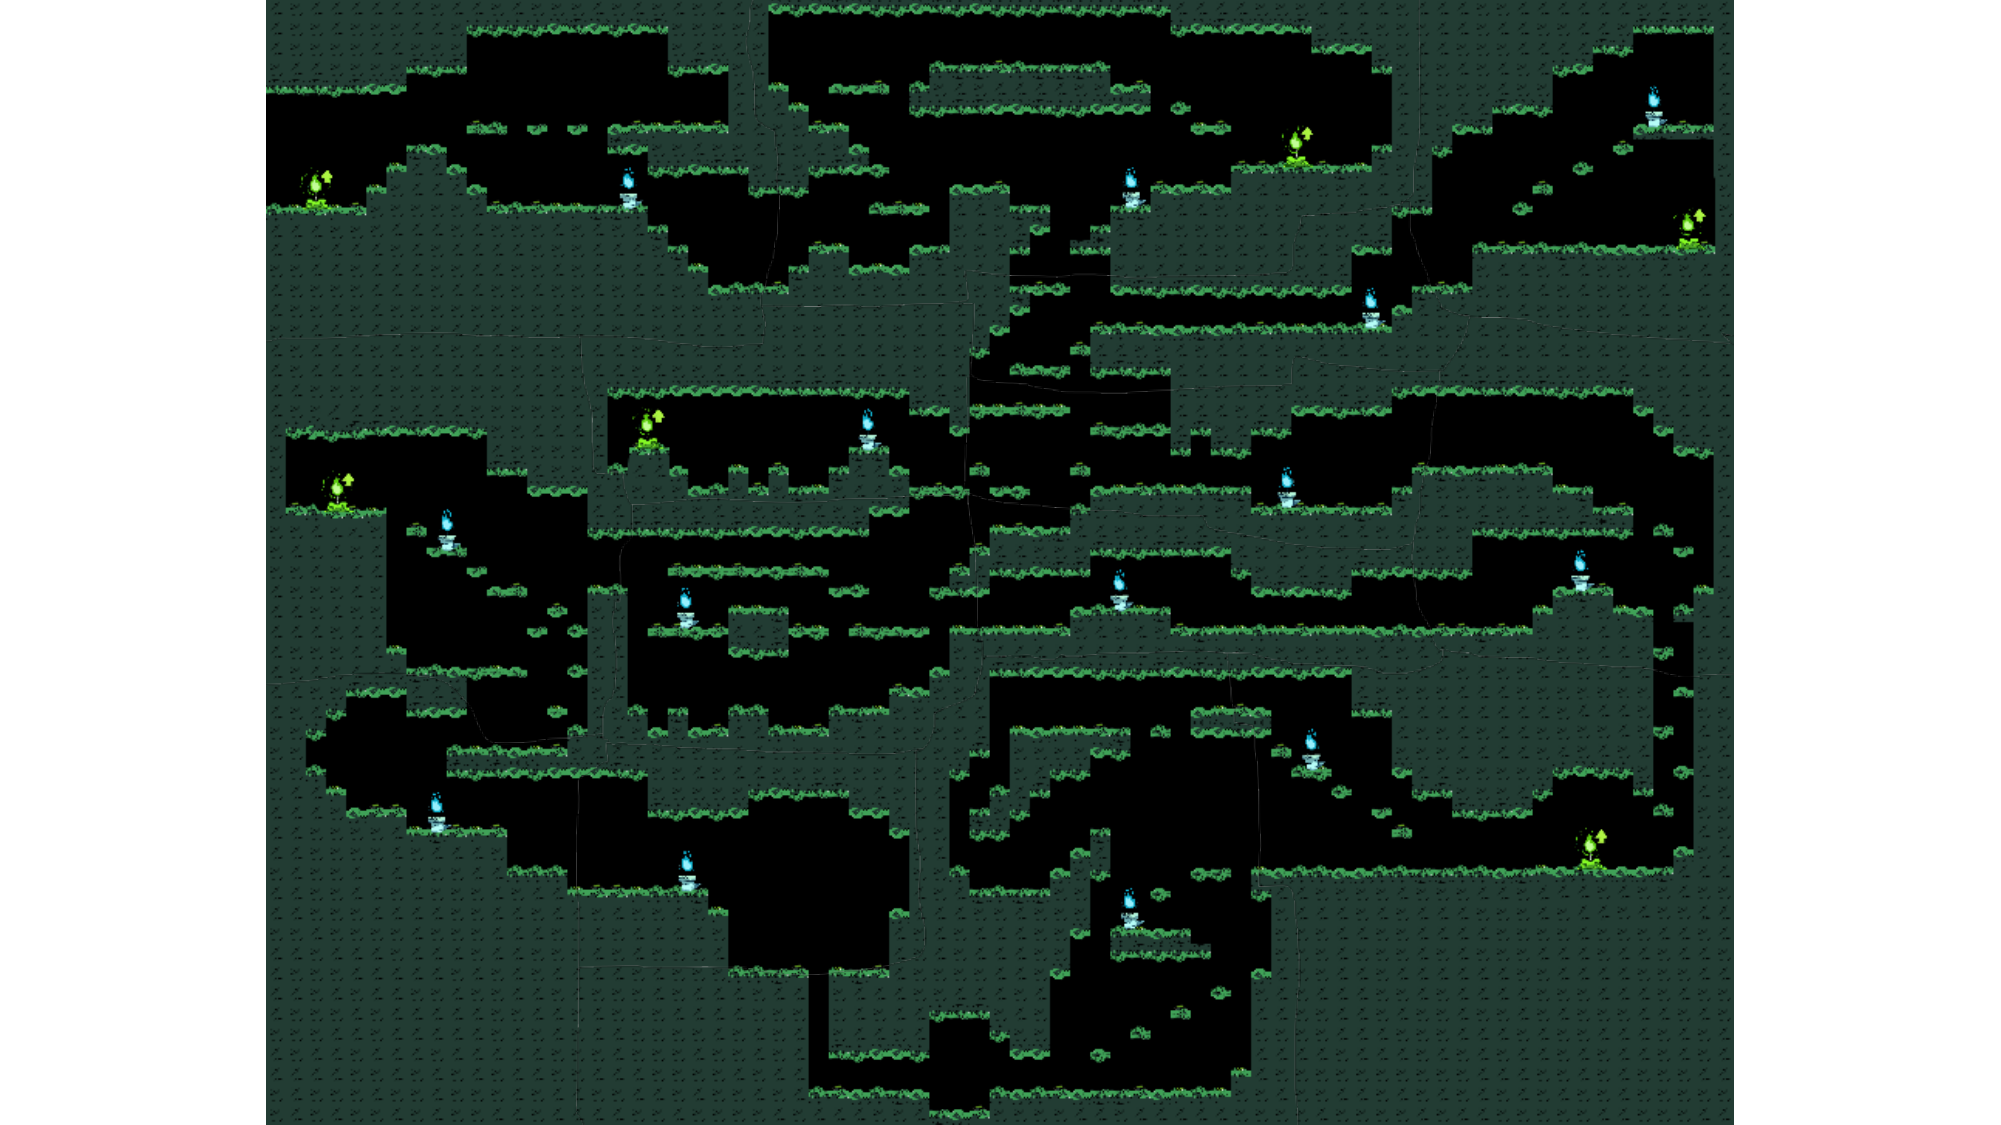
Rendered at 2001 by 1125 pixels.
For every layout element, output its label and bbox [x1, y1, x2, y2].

picture [266, 0, 1734, 1125]
